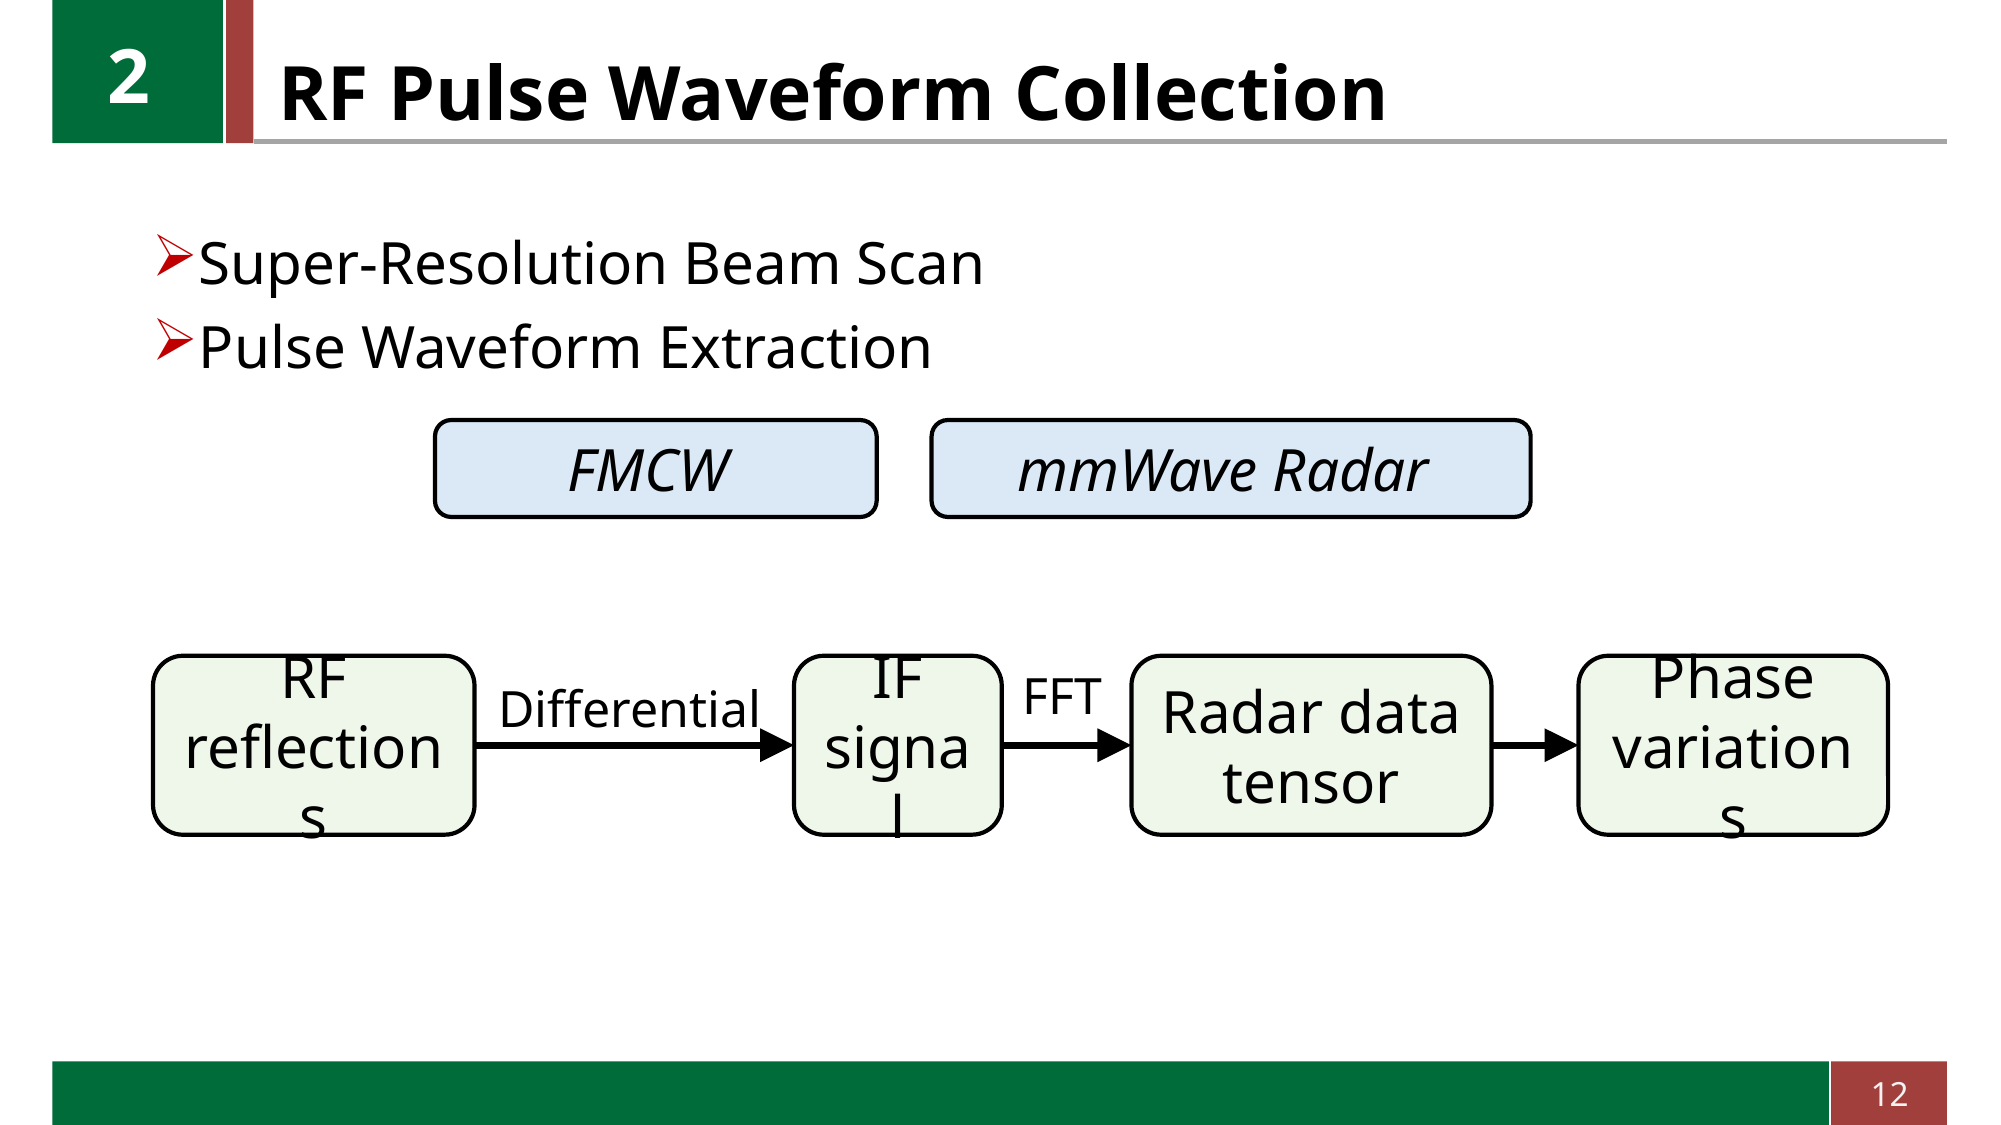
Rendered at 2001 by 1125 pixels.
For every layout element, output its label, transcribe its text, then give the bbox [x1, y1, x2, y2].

text_box RF reflections [151, 654, 476, 836]
text_box IF signal [792, 654, 1003, 836]
text_box Phase variations [1577, 654, 1890, 836]
text_box Super-Resolution Beam Scan Pulse Waveform Extraction [137, 227, 1485, 718]
text_box Radar data tensor [1130, 654, 1493, 836]
title RF Pulse Waveform Collection [263, 47, 1682, 145]
text_box 2 [93, 21, 183, 127]
text_box FFT [1008, 656, 1144, 732]
text_box mmWave Radar [930, 418, 1532, 519]
text_box Differential [483, 669, 797, 743]
text_box FMCW [433, 418, 878, 519]
